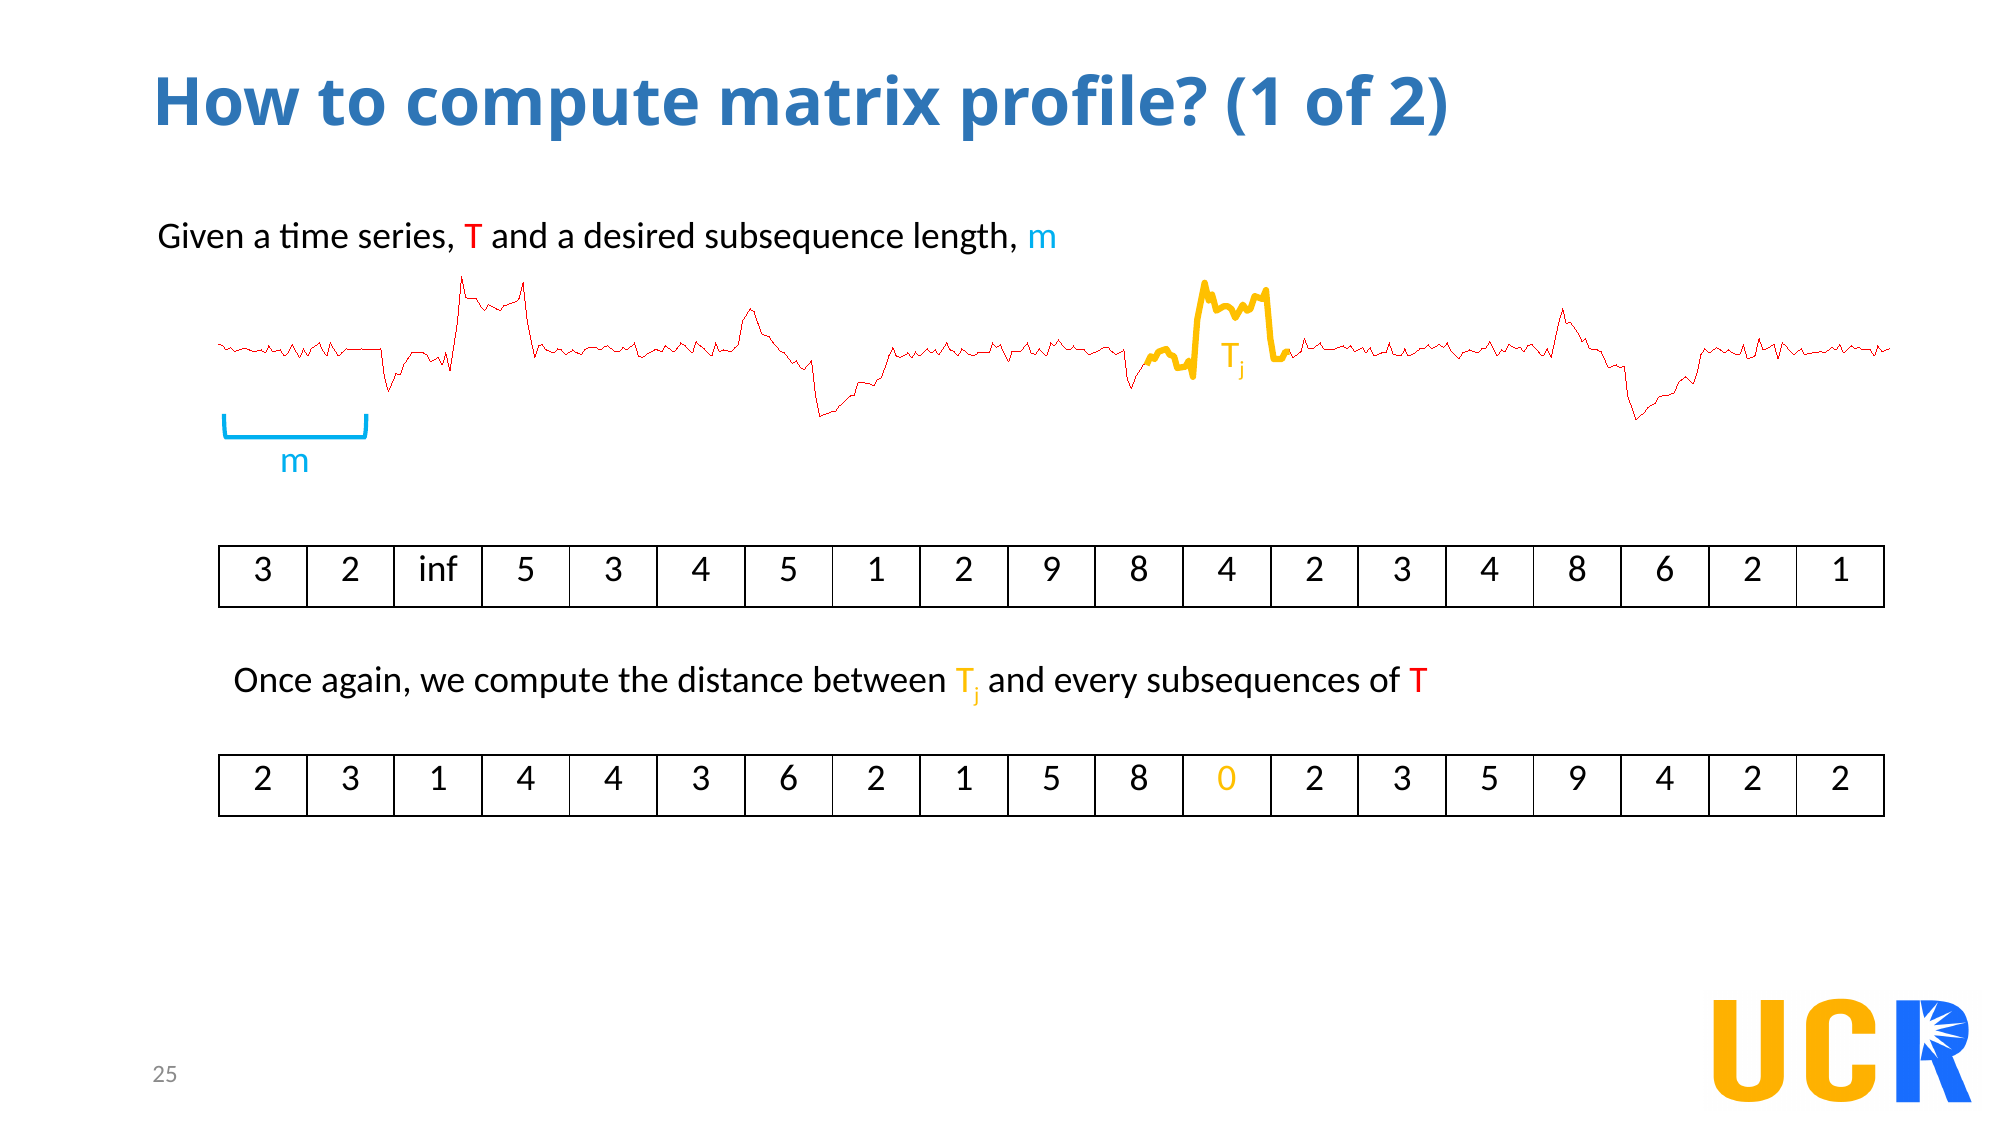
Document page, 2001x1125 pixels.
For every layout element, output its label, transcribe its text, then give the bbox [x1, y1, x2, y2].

table_header 5 [483, 547, 569, 606]
table_header 6 [746, 756, 832, 815]
table_header 3 [1359, 756, 1445, 815]
table_header 6 [1622, 547, 1708, 606]
text_box Once again, we compute the distance between Tj and every subsequences of T [218, 647, 1863, 714]
table_header 4 [570, 756, 656, 815]
table_header 3 [658, 756, 744, 815]
table_header 1 [921, 756, 1007, 815]
table_header 3 [220, 547, 306, 606]
table_header 4 [1622, 756, 1708, 815]
table_header 9 [1009, 547, 1094, 606]
table_header 5 [1009, 756, 1094, 815]
table_header 2 [833, 756, 919, 815]
table_header 0 [1184, 756, 1270, 815]
table_header 2 [1272, 756, 1357, 815]
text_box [218, 276, 1890, 420]
table_header 8 [1534, 547, 1620, 606]
title How to compute matrix profile? (1 of 2) [137, 59, 1863, 188]
table_header 4 [658, 547, 744, 606]
table_header 5 [1447, 756, 1533, 815]
table_header 2 [1710, 756, 1796, 815]
picture [1703, 990, 1982, 1111]
table_header 3 [1359, 547, 1445, 606]
table_header 4 [1447, 547, 1533, 606]
table_header 3 [570, 547, 656, 606]
text_box m [265, 427, 325, 488]
text_box [223, 420, 367, 438]
table_header 4 [1184, 547, 1270, 606]
table_header 2 [220, 756, 306, 815]
table_header 1 [1797, 547, 1883, 606]
table_header 2 [921, 547, 1007, 606]
table_header 2 [308, 547, 393, 606]
table_header 8 [1096, 547, 1182, 606]
table_header 2 [1710, 547, 1796, 606]
table_header 3 [308, 756, 393, 815]
slide_number 25 [137, 1042, 219, 1103]
table_header 2 [1272, 547, 1357, 606]
table_header 8 [1096, 756, 1182, 815]
table_header 9 [1534, 756, 1620, 815]
text_box Given a time series, T and a desired subsequence length, m [142, 203, 1073, 264]
table_header 1 [395, 756, 481, 815]
table_header 5 [746, 547, 832, 606]
table_header 4 [483, 756, 569, 815]
table_header inf [395, 547, 481, 606]
table_header 2 [1797, 756, 1883, 815]
table_header 1 [833, 547, 919, 606]
